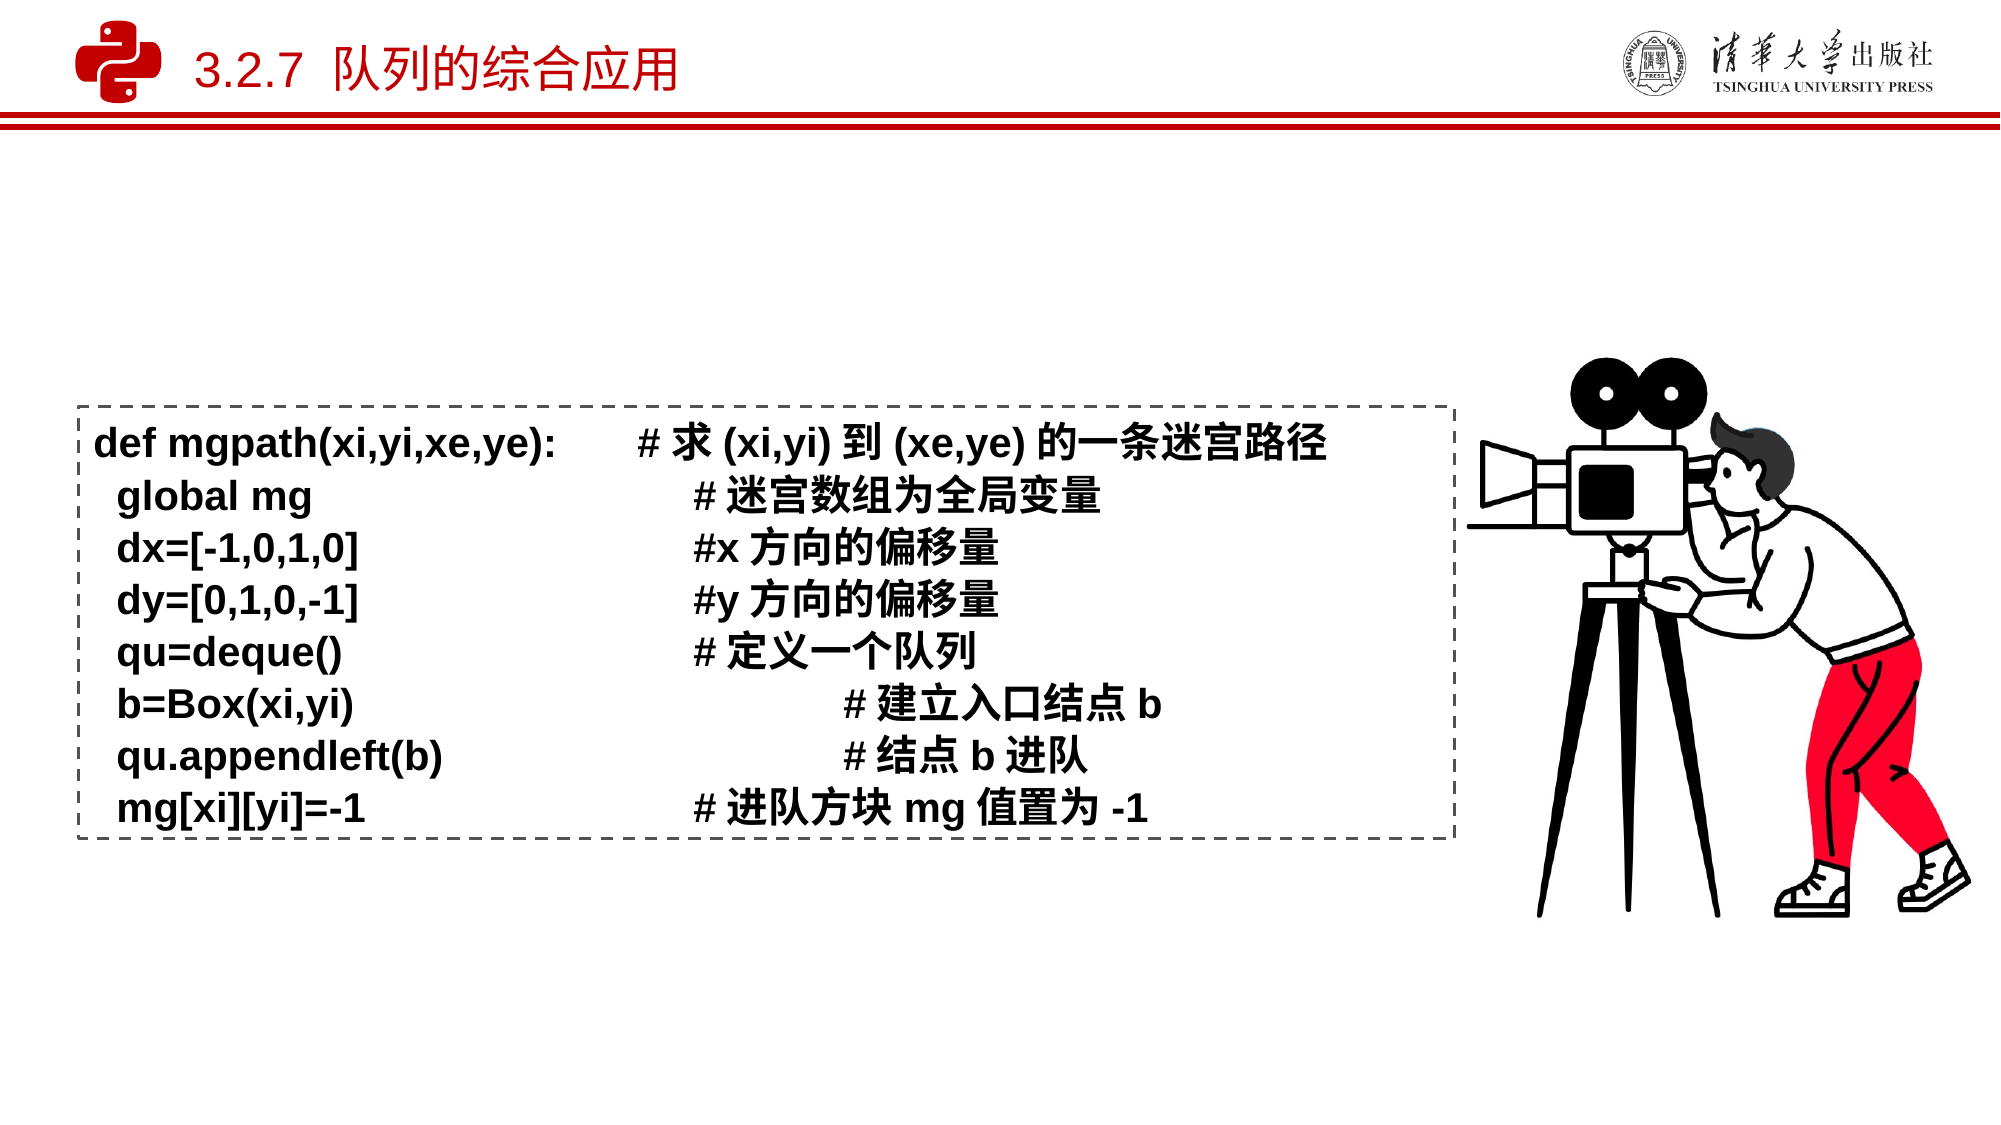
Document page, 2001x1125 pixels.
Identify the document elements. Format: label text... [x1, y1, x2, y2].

text_box def mgpath(xi,yi,xe,ye): #求(xi,yi)到(xe,ye)的一条迷宫路径 global mg #迷宫数组为全局变量 dx=[-1,0,1,0] #x方向的偏移量 dy=[0,1,0,-1] #y方向的偏移量 qu=deque() #定义一个队列 b=Box(xi,yi) #建立入口结点b qu.appendleft(b) #结点b进队 mg[xi][yi]=-1 #进队方块mg值置为-1 [78, 406, 1441, 839]
text_box 3.2.7 队列的综合应用 [178, 30, 696, 106]
picture [1441, 196, 2001, 1041]
